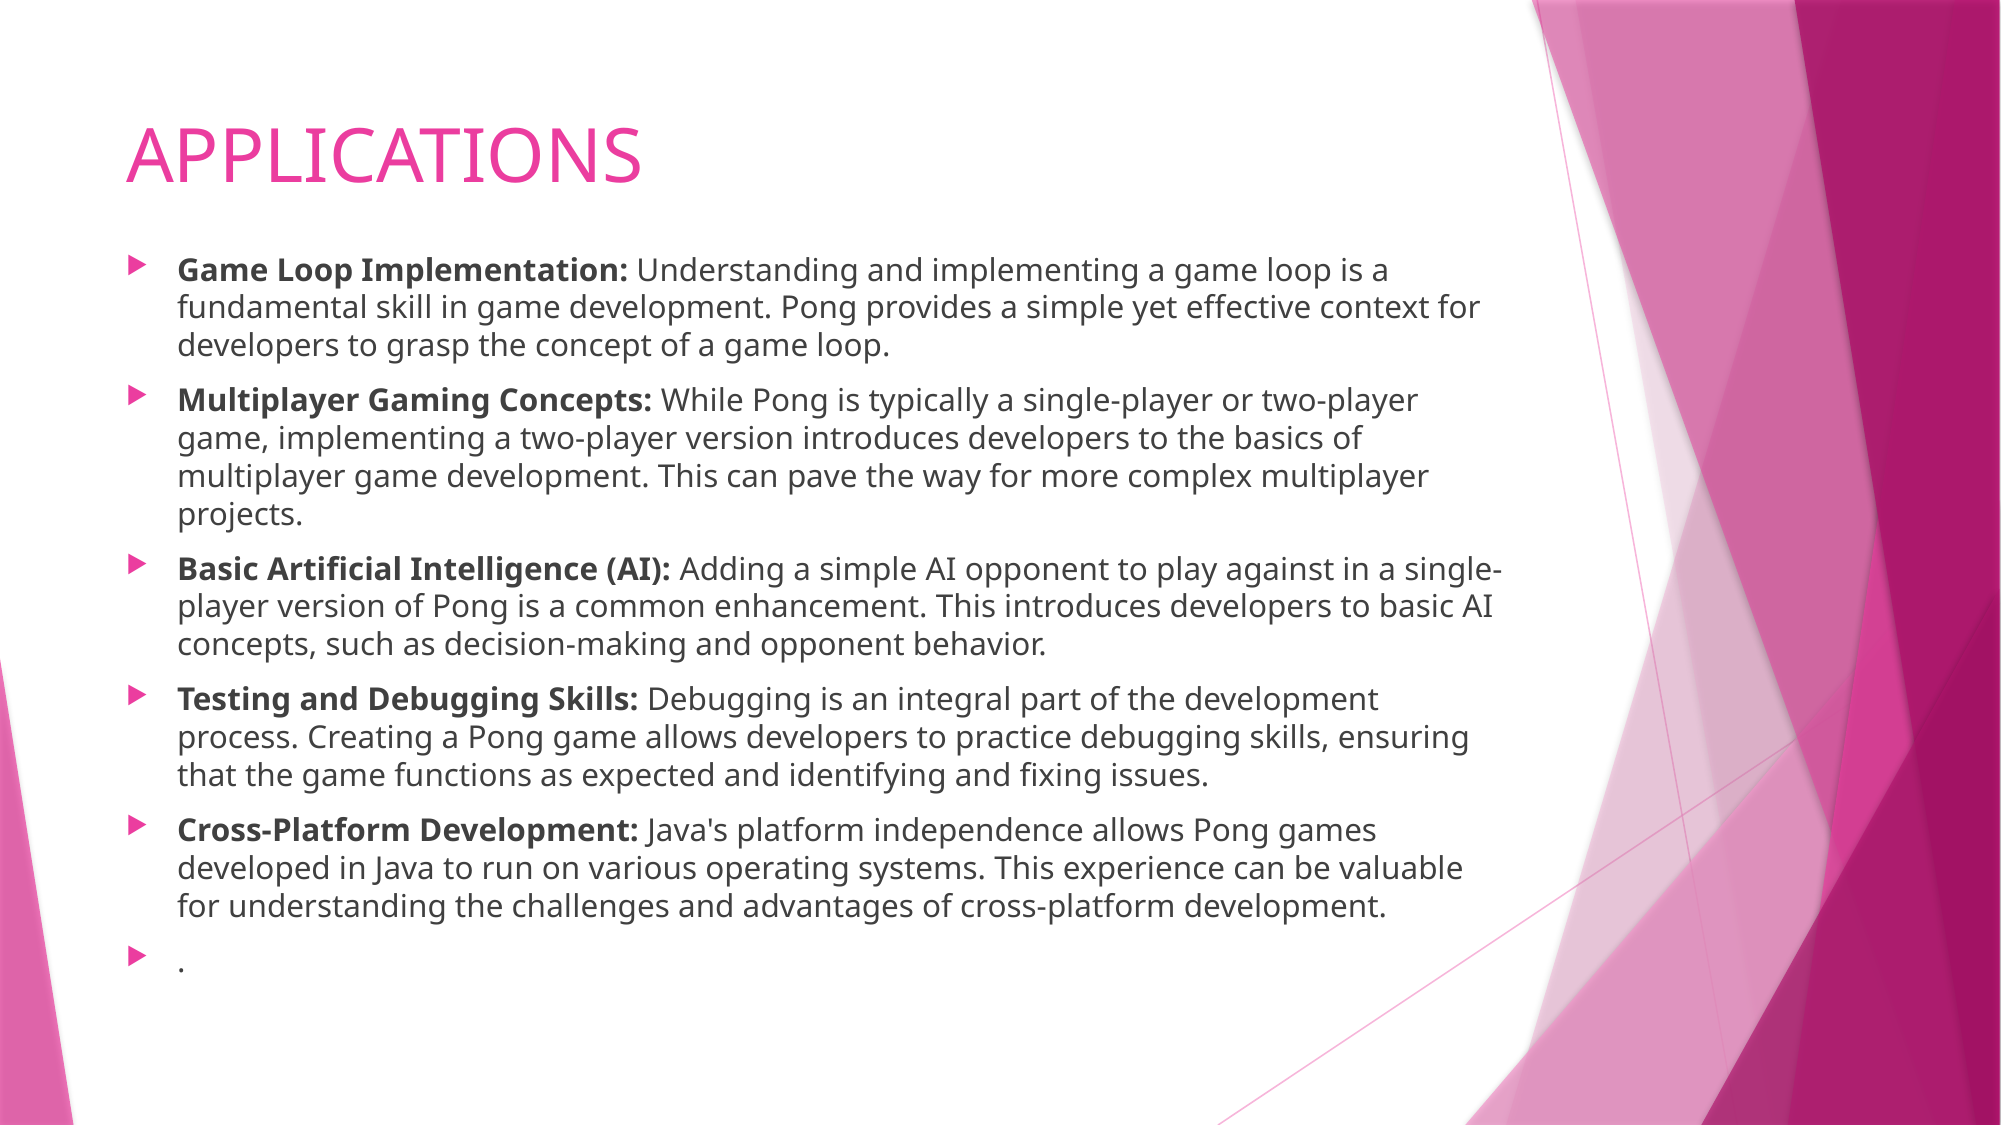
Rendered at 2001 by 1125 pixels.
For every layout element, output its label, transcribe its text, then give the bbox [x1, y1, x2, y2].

list Game Loop Implementation: Understanding and implementing a game loop is a fundamental skill in game development. Pong provides a simple yet effective context for developers to grasp the concept of a game loop. Multiplayer Gaming Concepts: While Pong is typically a single-player or two-player game, implementing a two-player version introduces developers to the basics of multiplayer game development. This can pave the way for more complex multiplayer projects. Basic Artificial Intelligence (AI): Adding a simple AI opponent to play against in a single-player version of Pong is a common enhancement. This introduces developers to basic AI concepts, such as decision-making and opponent behavior. Testing and Debugging Skills: Debugging is an integral part of the development process. Creating a Pong game allows developers to practice debugging skills, ensuring that the game functions as expected and identifying and fixing issues. Cross-Platform Development: Java's platform independence allows Pong games developed in Java to run on various operating systems. This experience can be valuable for understanding the challenges and advantages of cross-platform development. . [111, 242, 1522, 991]
title APPLICATIONS [111, 99, 1522, 219]
